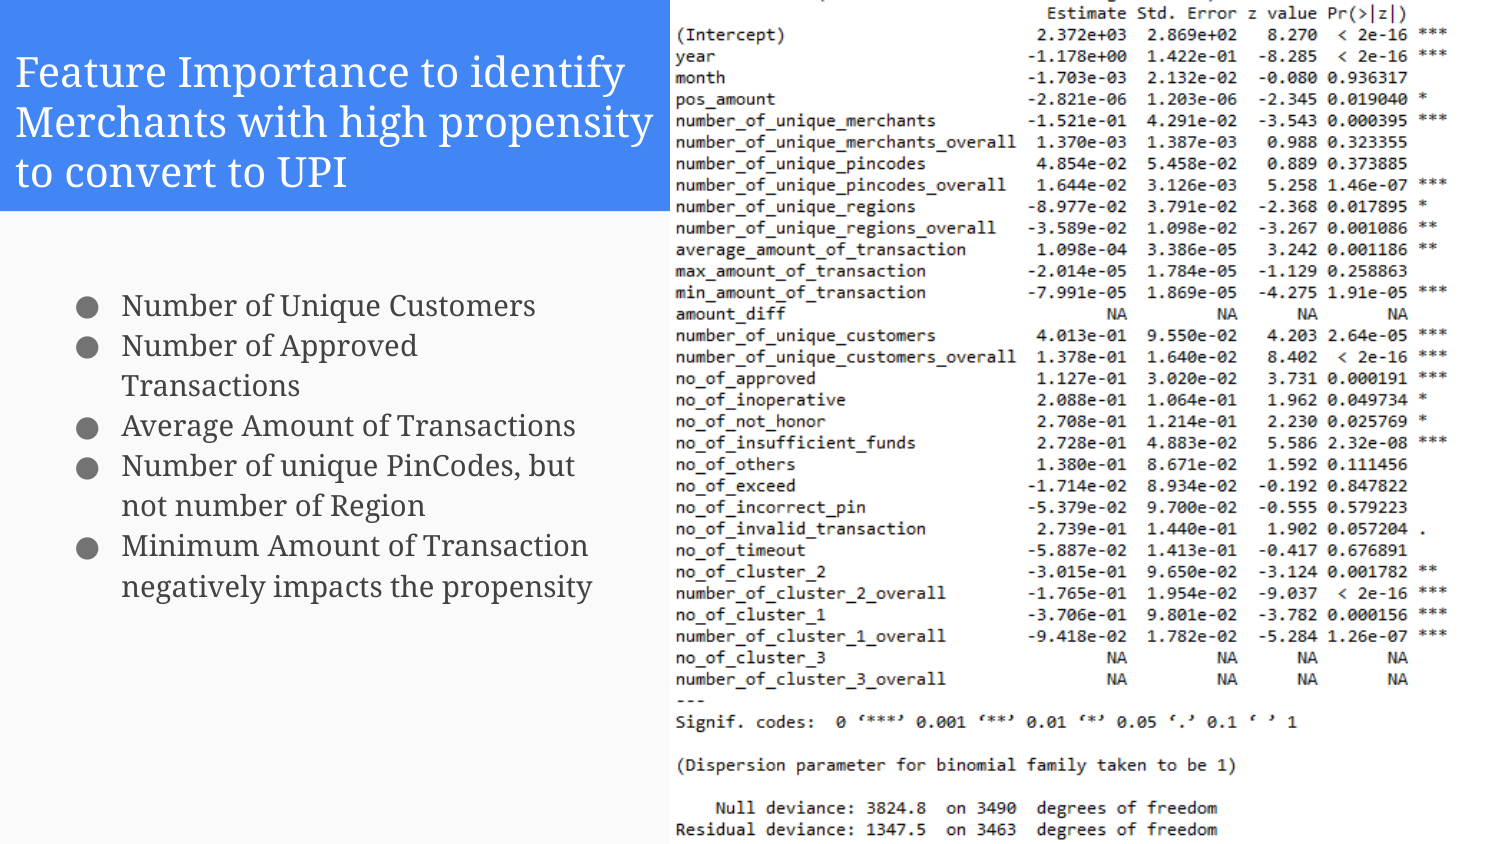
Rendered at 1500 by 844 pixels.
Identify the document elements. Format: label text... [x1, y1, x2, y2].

picture [670, 0, 1500, 844]
title Feature Importance to identify Merchants with high propensity to convert to UPI [0, 0, 668, 212]
list Number of Unique Customers Number of Approved Transactions Average Amount of Transactions Number of unique PinCodes, but not number of Region Minimum Amount of Transaction negatively impacts the propensity [59, 266, 612, 633]
